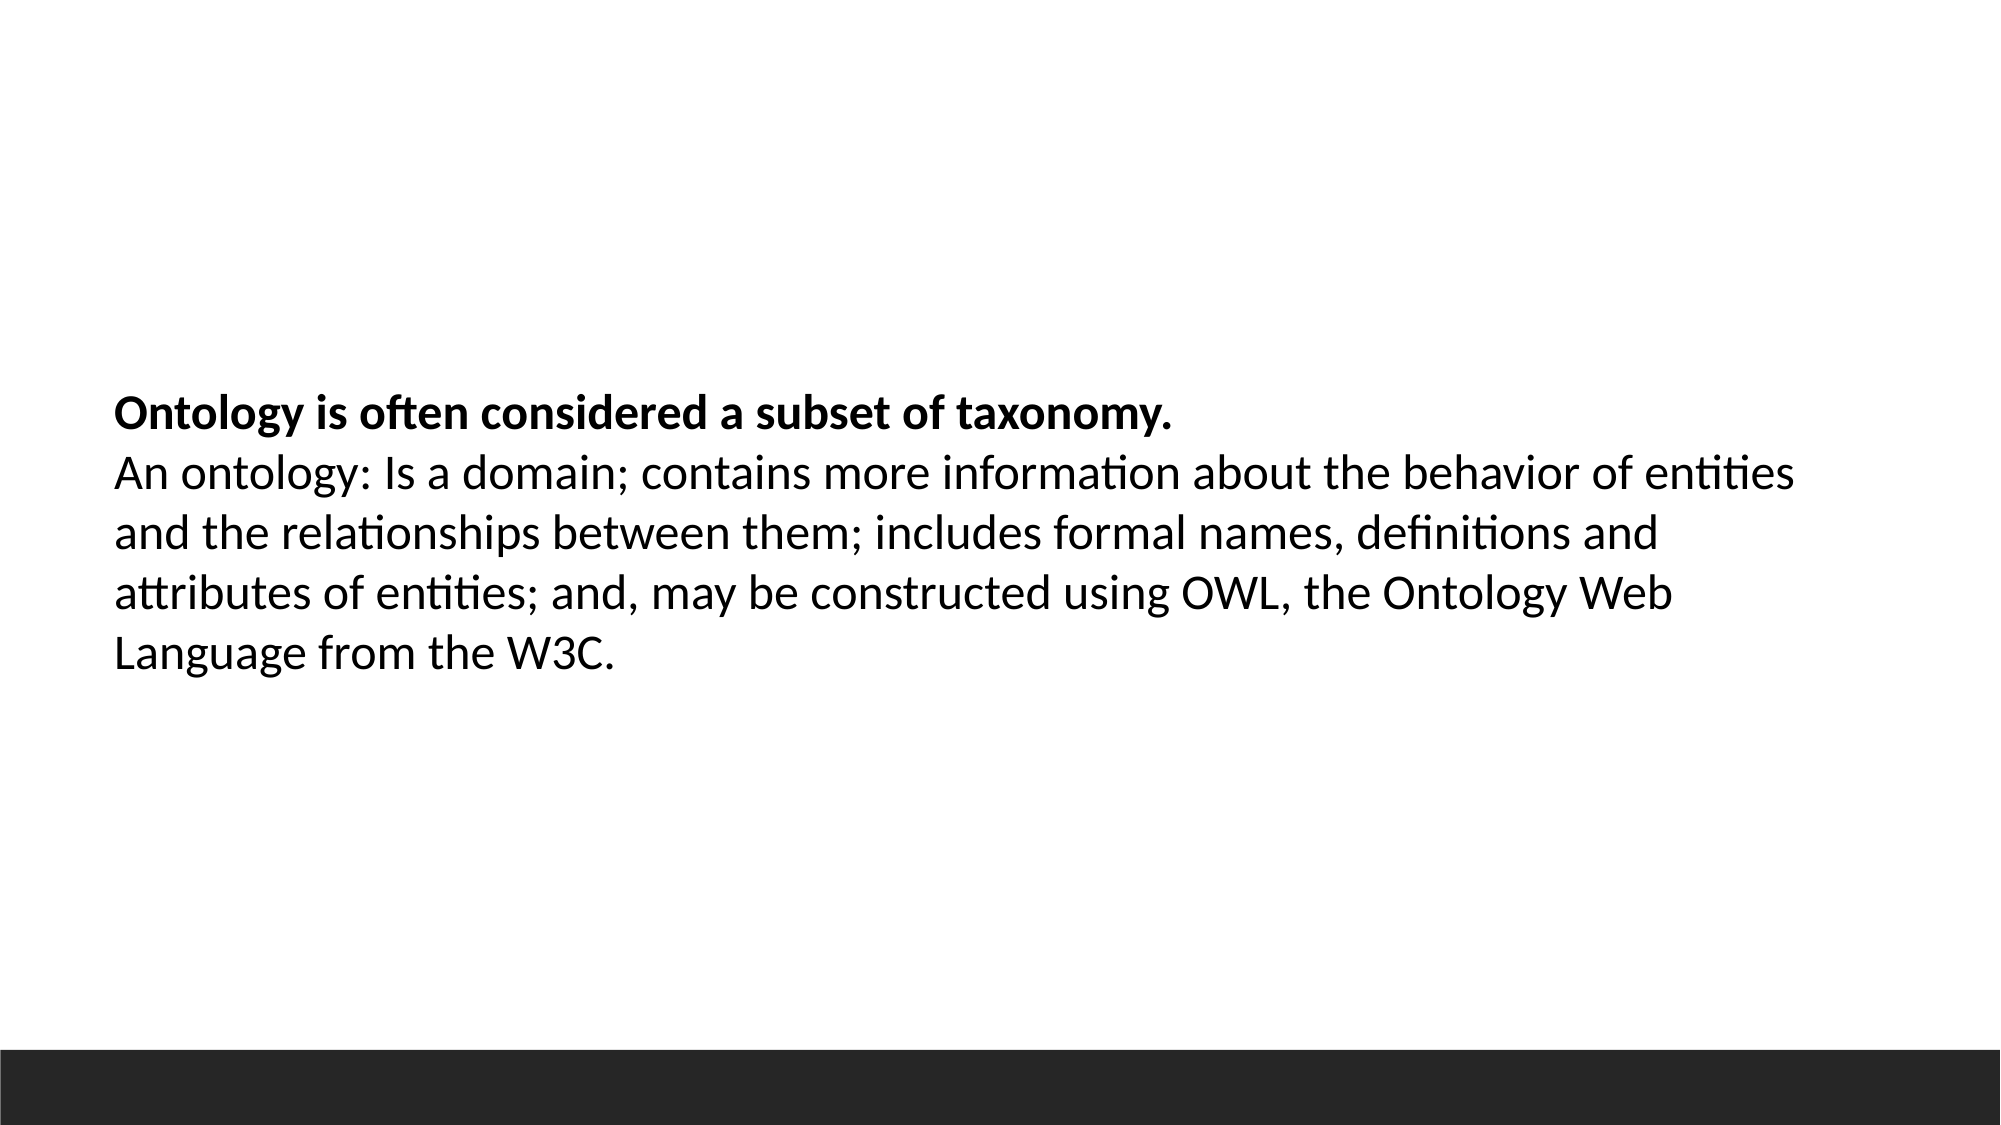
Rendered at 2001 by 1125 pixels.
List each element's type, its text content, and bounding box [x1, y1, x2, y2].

text_box Ontology is often considered a subset of taxonomy. An ontology: Is a domain; contains more information about the behavior of entities and the relationships between them; includes formal names, definitions and attributes of entities; and, may be constructed using OWL, the Ontology Web Language from the W3C. [99, 372, 1833, 688]
